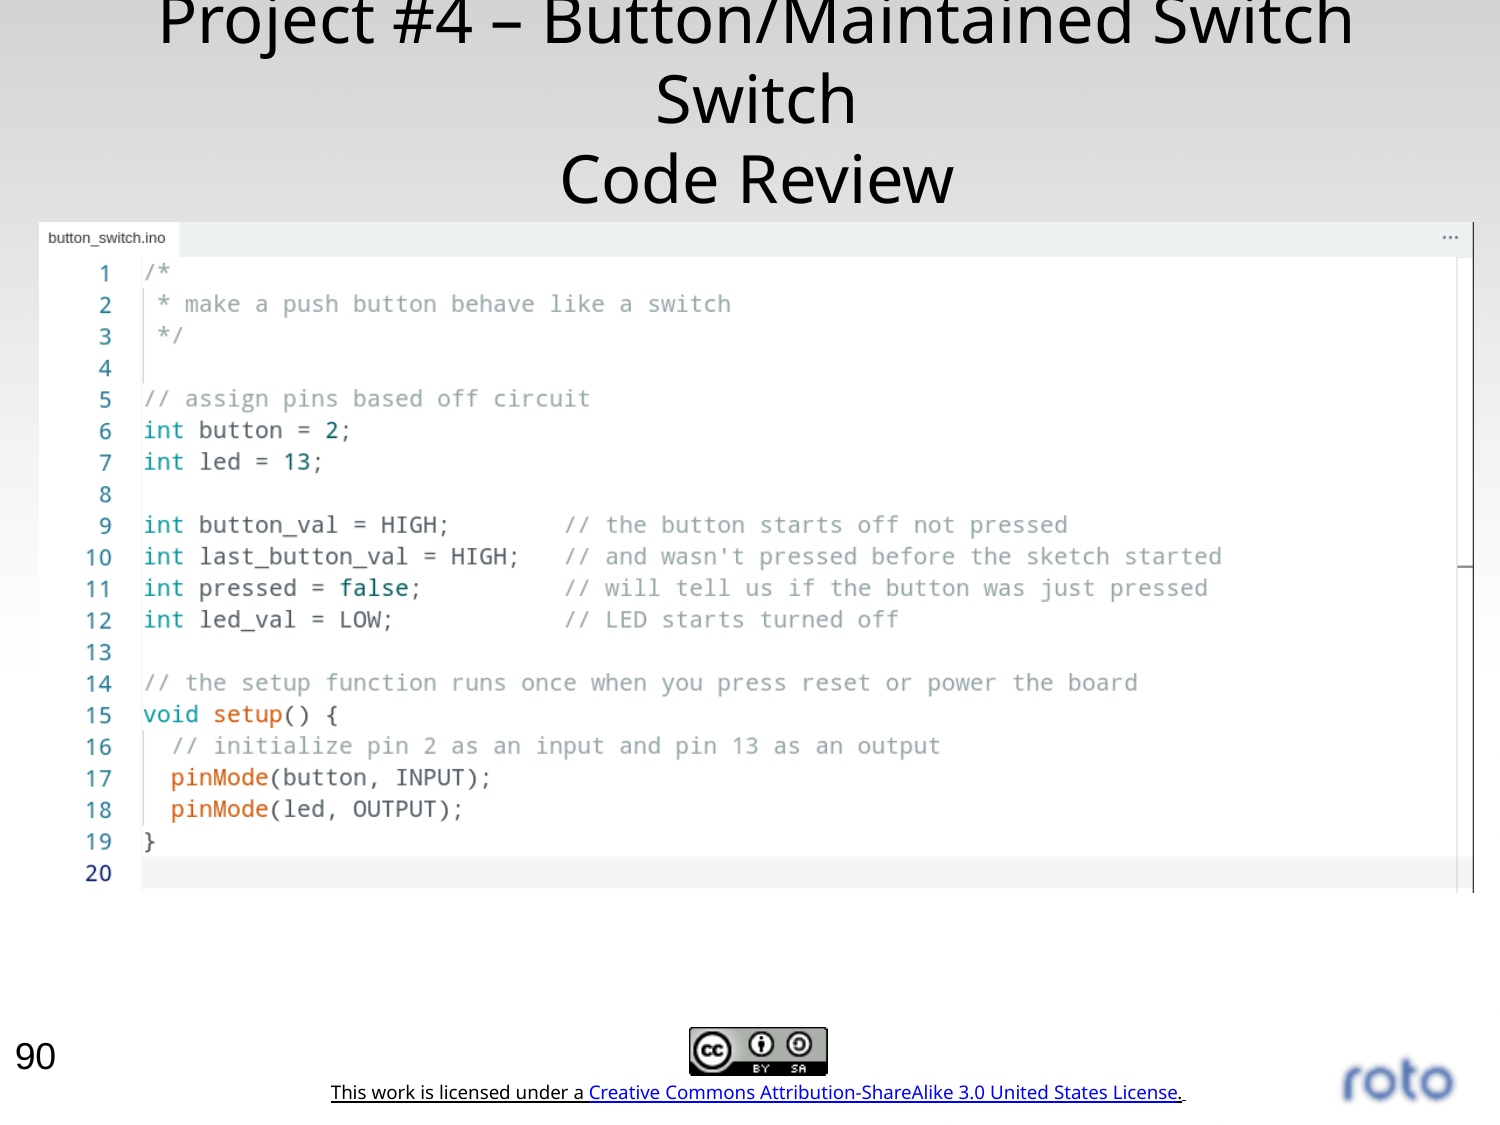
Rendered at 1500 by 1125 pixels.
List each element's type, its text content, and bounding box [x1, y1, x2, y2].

picture [0, 0, 1500, 1125]
title Project #4 – Button/Maintained Switch Switch Code Review [75, 2, 1440, 190]
